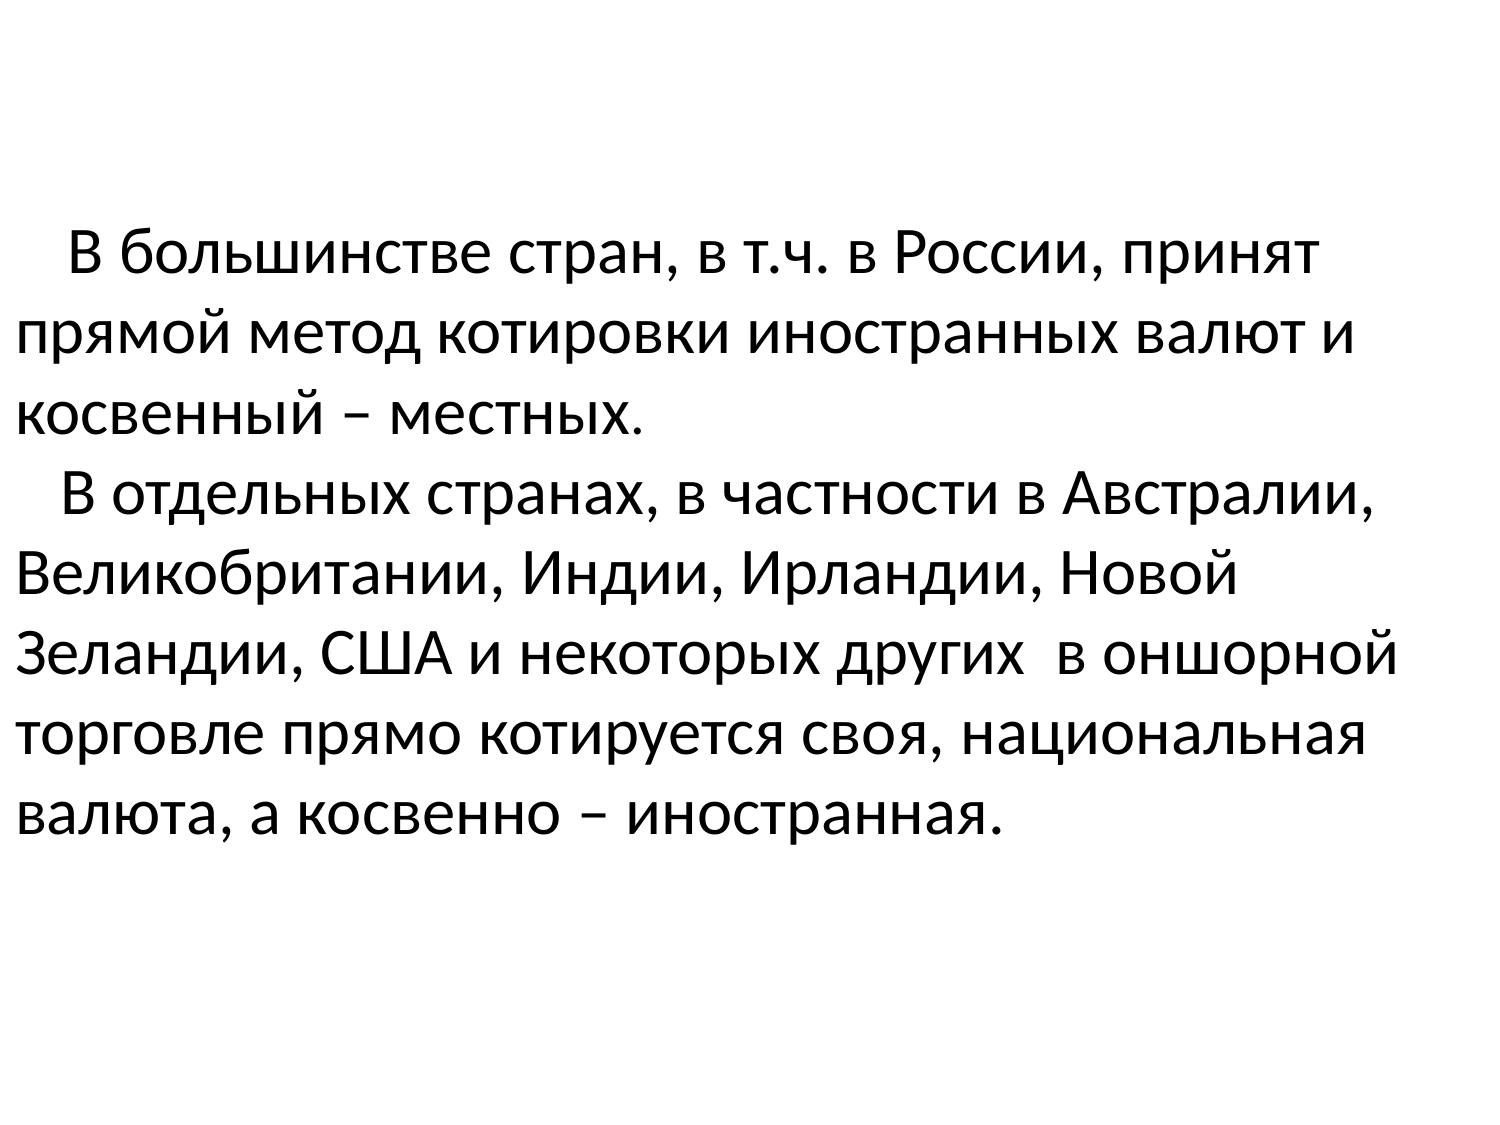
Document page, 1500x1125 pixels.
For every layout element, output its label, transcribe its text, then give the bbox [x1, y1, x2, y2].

title В большинстве стран, в т.ч. в России, принят прямой метод котировки иностранных валют и косвенный – местных. В отдельных странах, в частности в Австралии, Великобритании, Индии, Ирландии, Новой Зеландии, США и некоторых других в оншорной торговле прямо котируется своя, национальная валюта, а косвенно – иностранная. [0, 0, 1500, 1125]
